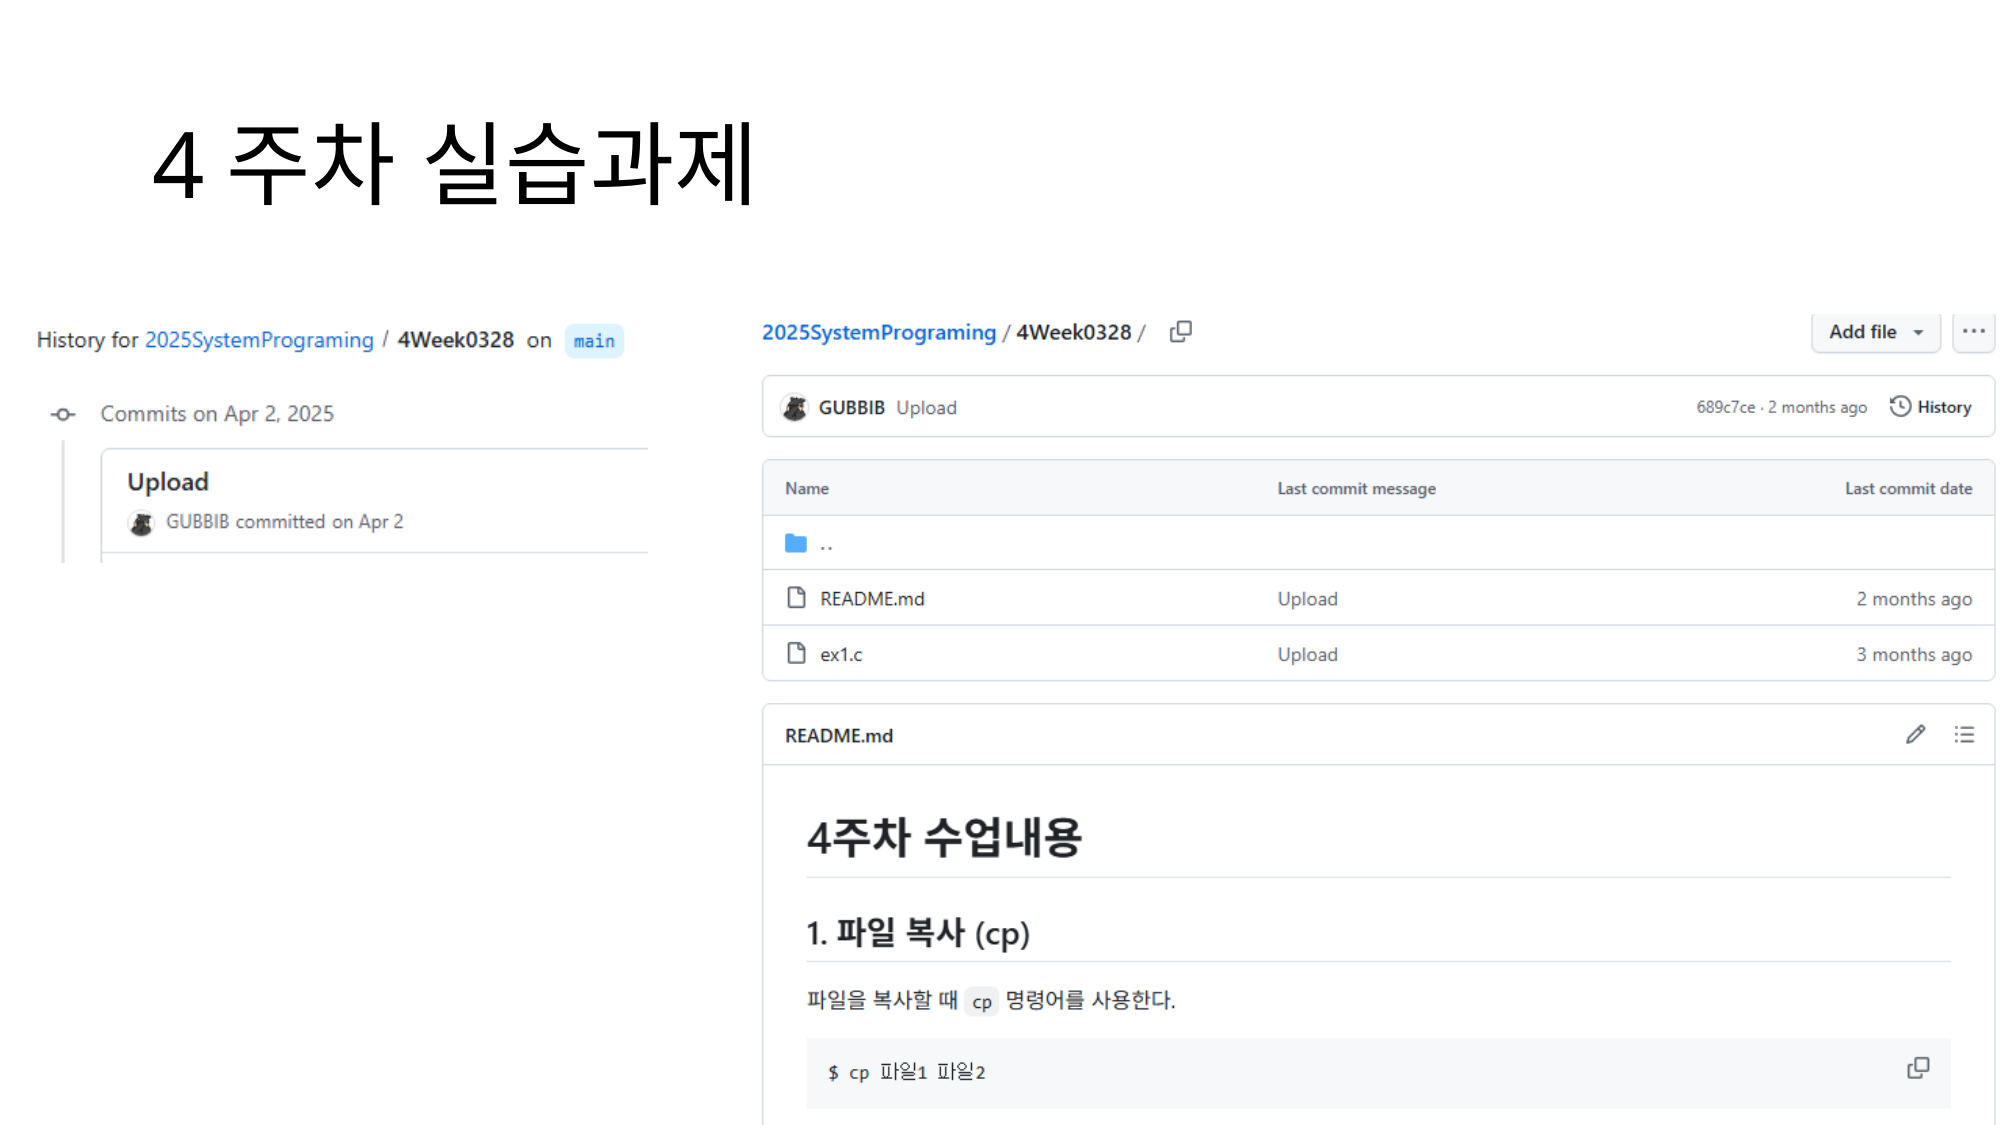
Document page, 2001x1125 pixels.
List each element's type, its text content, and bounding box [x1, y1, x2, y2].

picture [29, 313, 648, 563]
title 4주차 실습과제 [137, 59, 1863, 278]
picture [749, 314, 2000, 1125]
